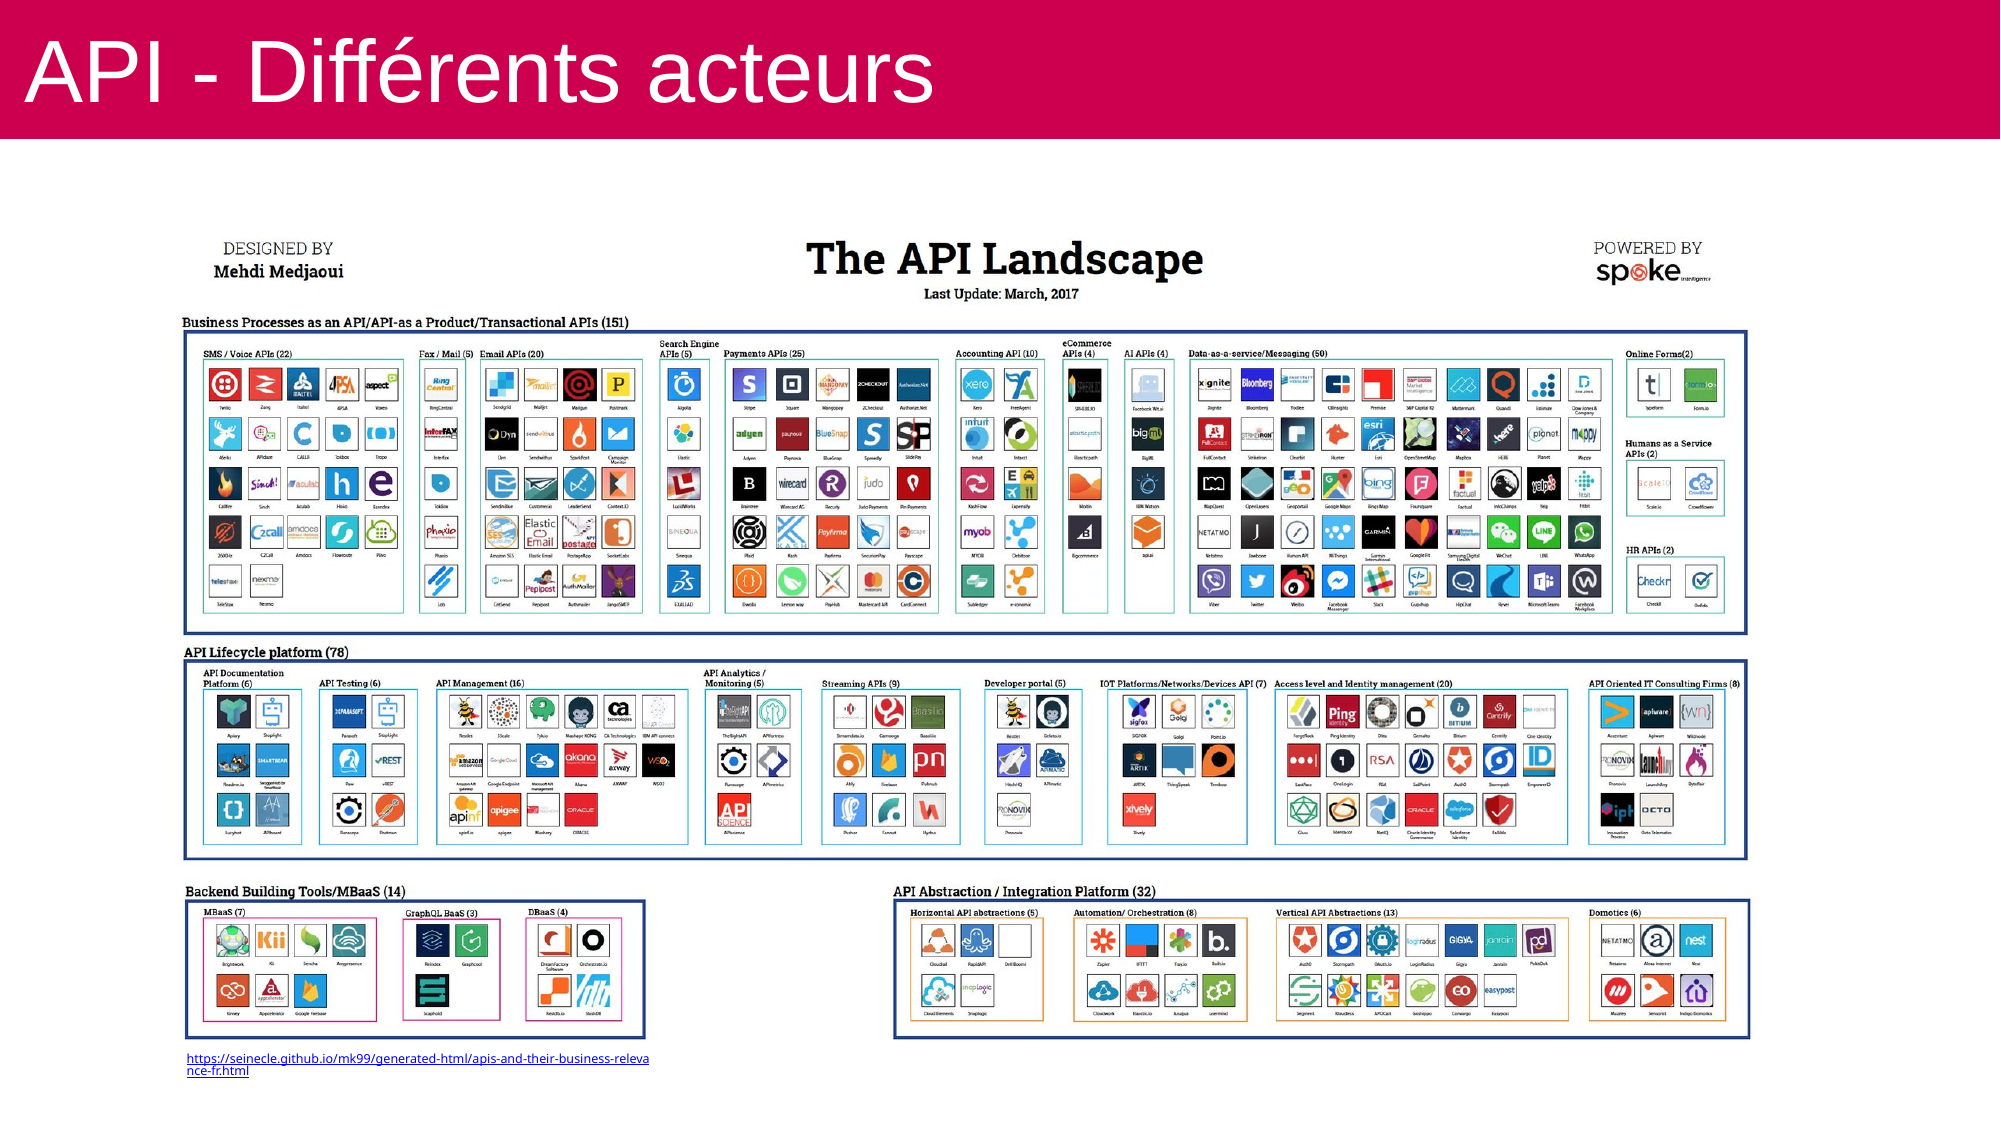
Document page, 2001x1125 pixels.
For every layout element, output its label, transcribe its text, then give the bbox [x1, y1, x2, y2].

text_box API - Différents acteurs [24, 13, 1928, 202]
picture [171, 218, 1766, 1044]
text_box https://seinecle.github.io/mk99/generated-html/apis-and-their-business-relevance-fr.html [171, 1049, 668, 1075]
